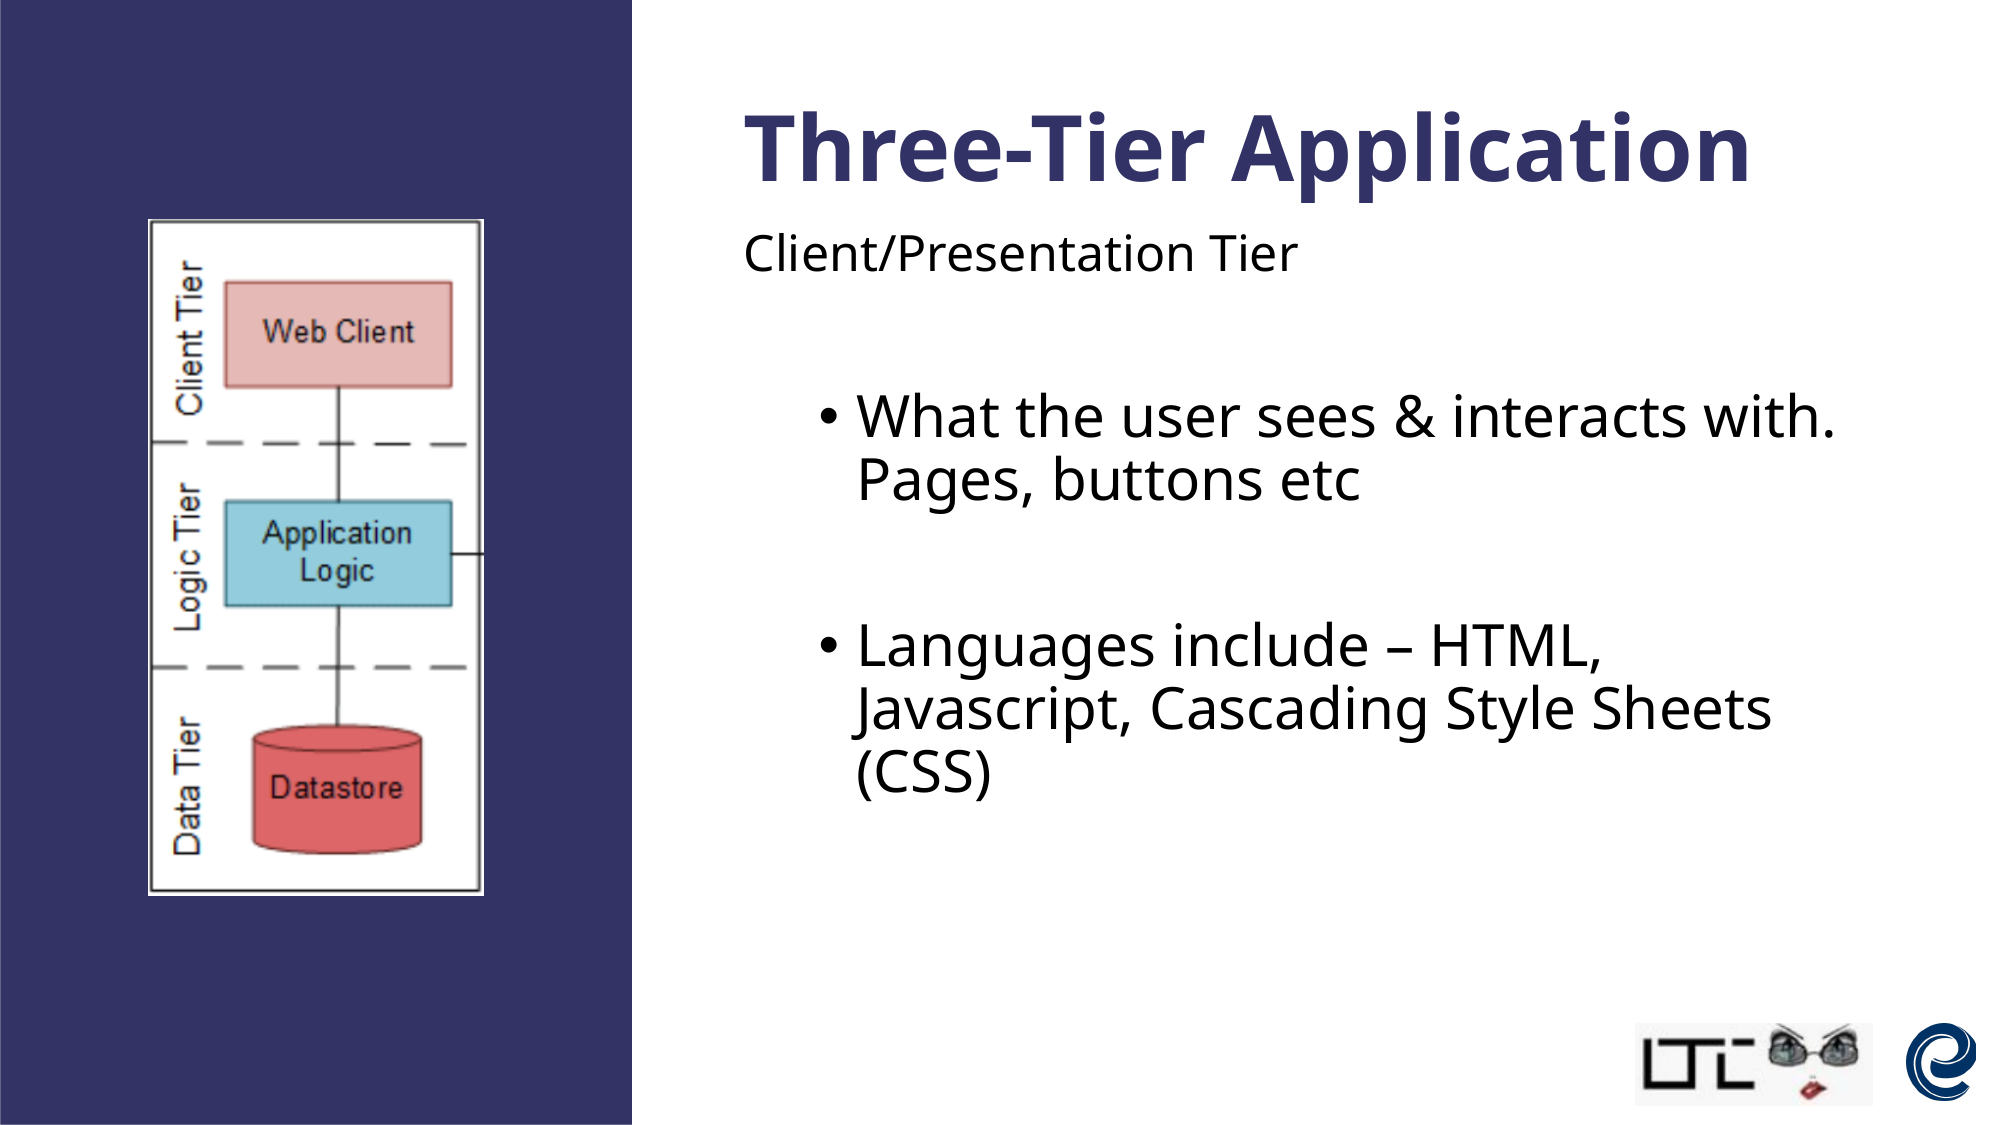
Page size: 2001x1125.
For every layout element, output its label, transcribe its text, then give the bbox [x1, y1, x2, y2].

list Client/Presentation Tier [728, 219, 1896, 289]
title Three-Tier Application [728, 94, 1896, 219]
list What the user sees & interacts with. Pages, buttons etc Languages include – HTML, Javascript, Cascading Style Sheets (CSS) [728, 289, 1896, 982]
picture [0, 0, 2001, 1125]
